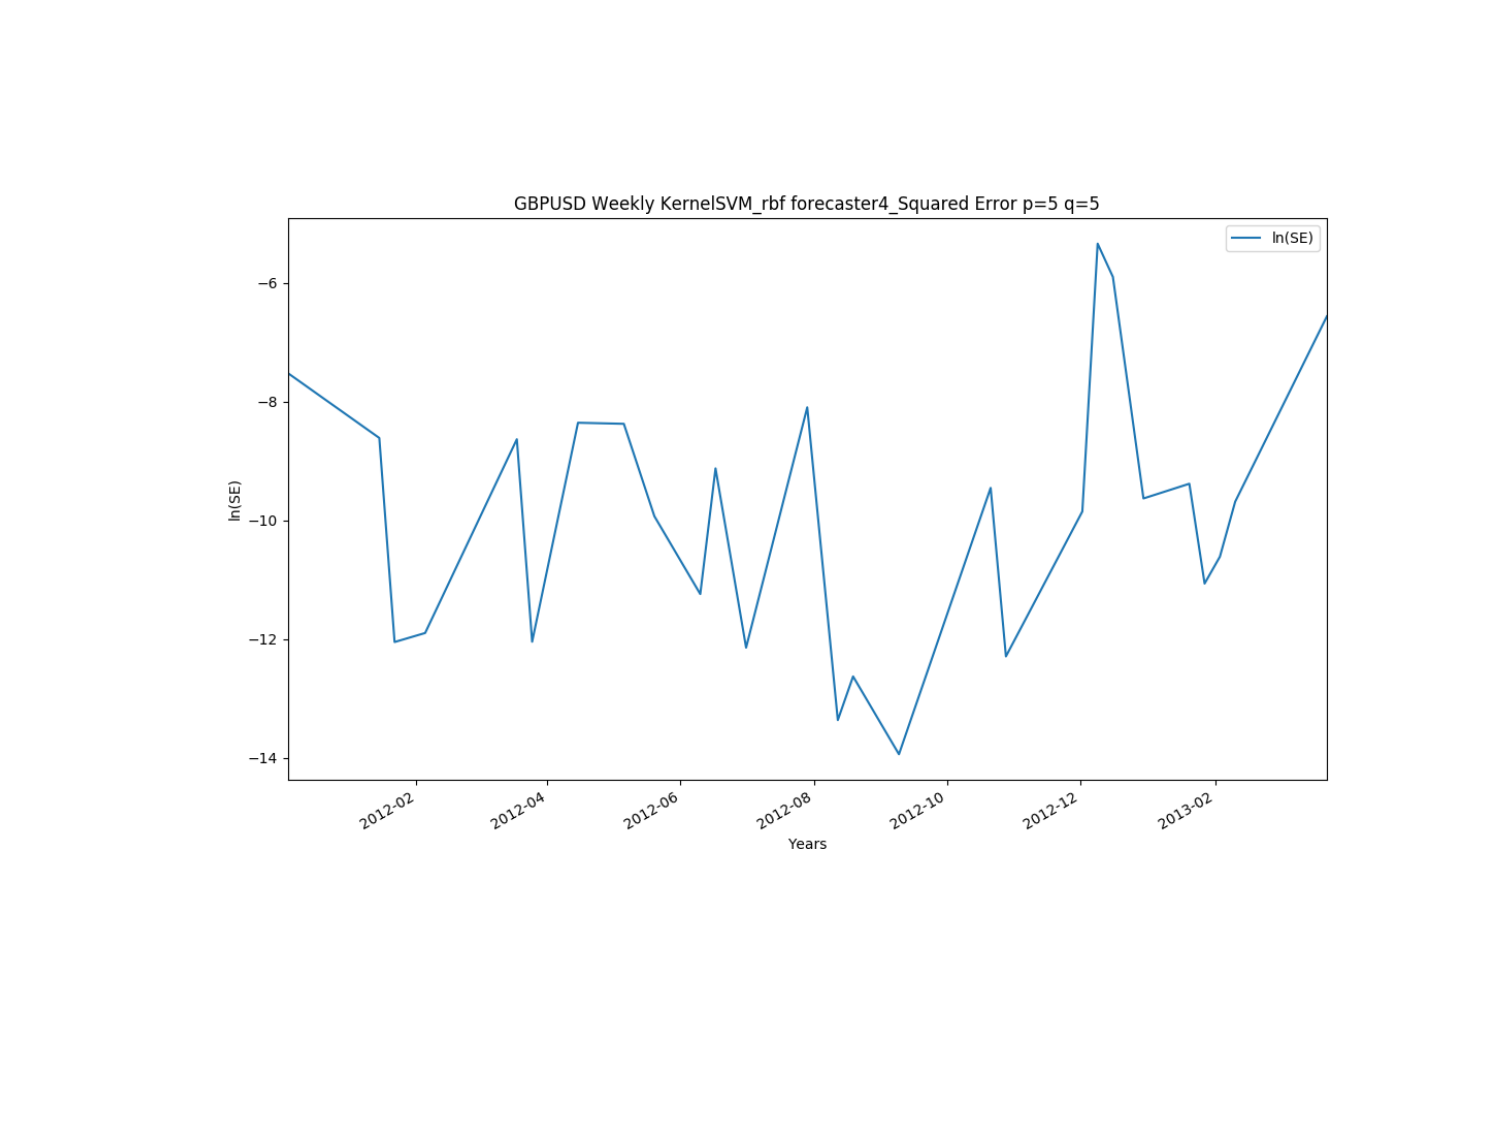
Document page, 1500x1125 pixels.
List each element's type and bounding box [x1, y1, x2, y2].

picture [119, 119, 1461, 946]
